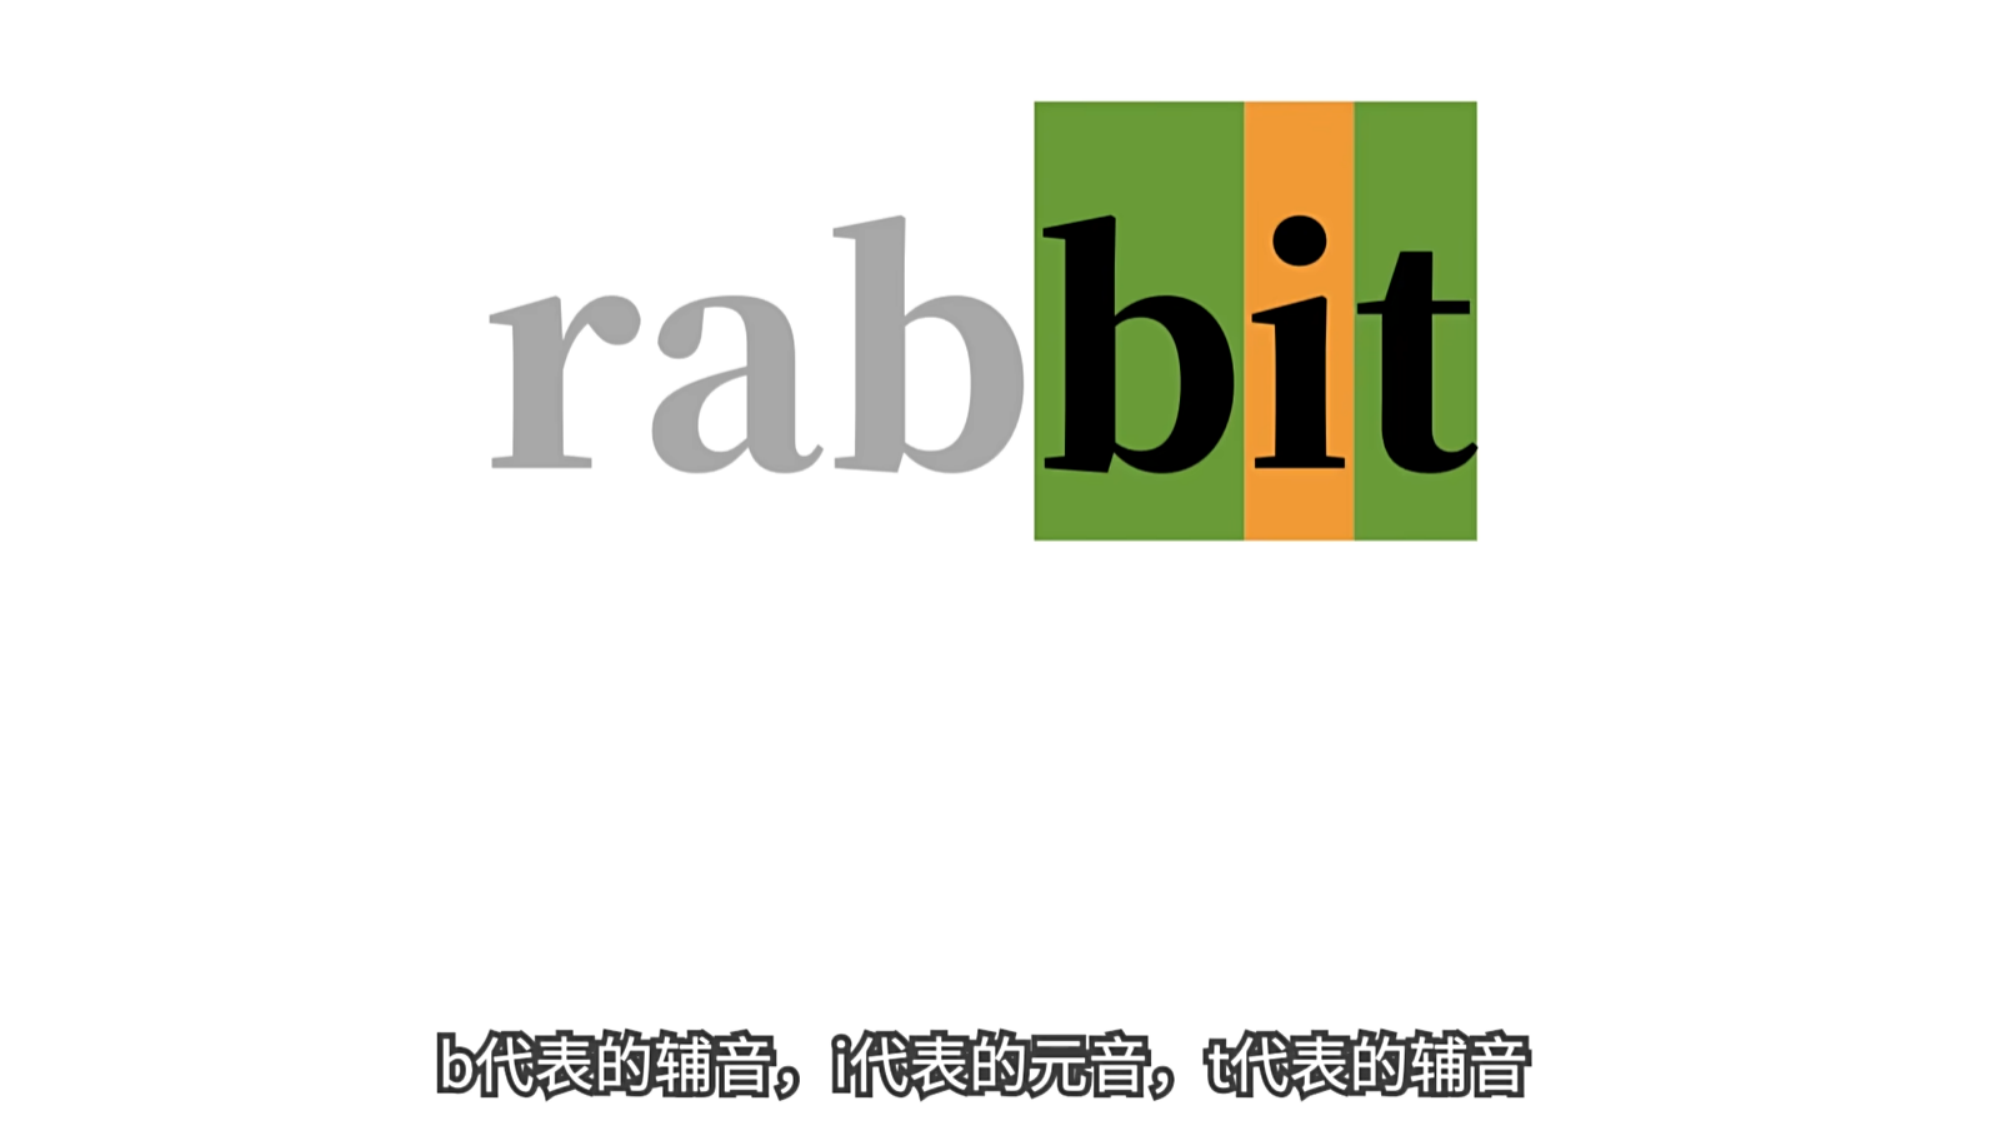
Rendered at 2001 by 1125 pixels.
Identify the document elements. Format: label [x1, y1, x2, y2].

picture [199, 14, 1801, 1111]
